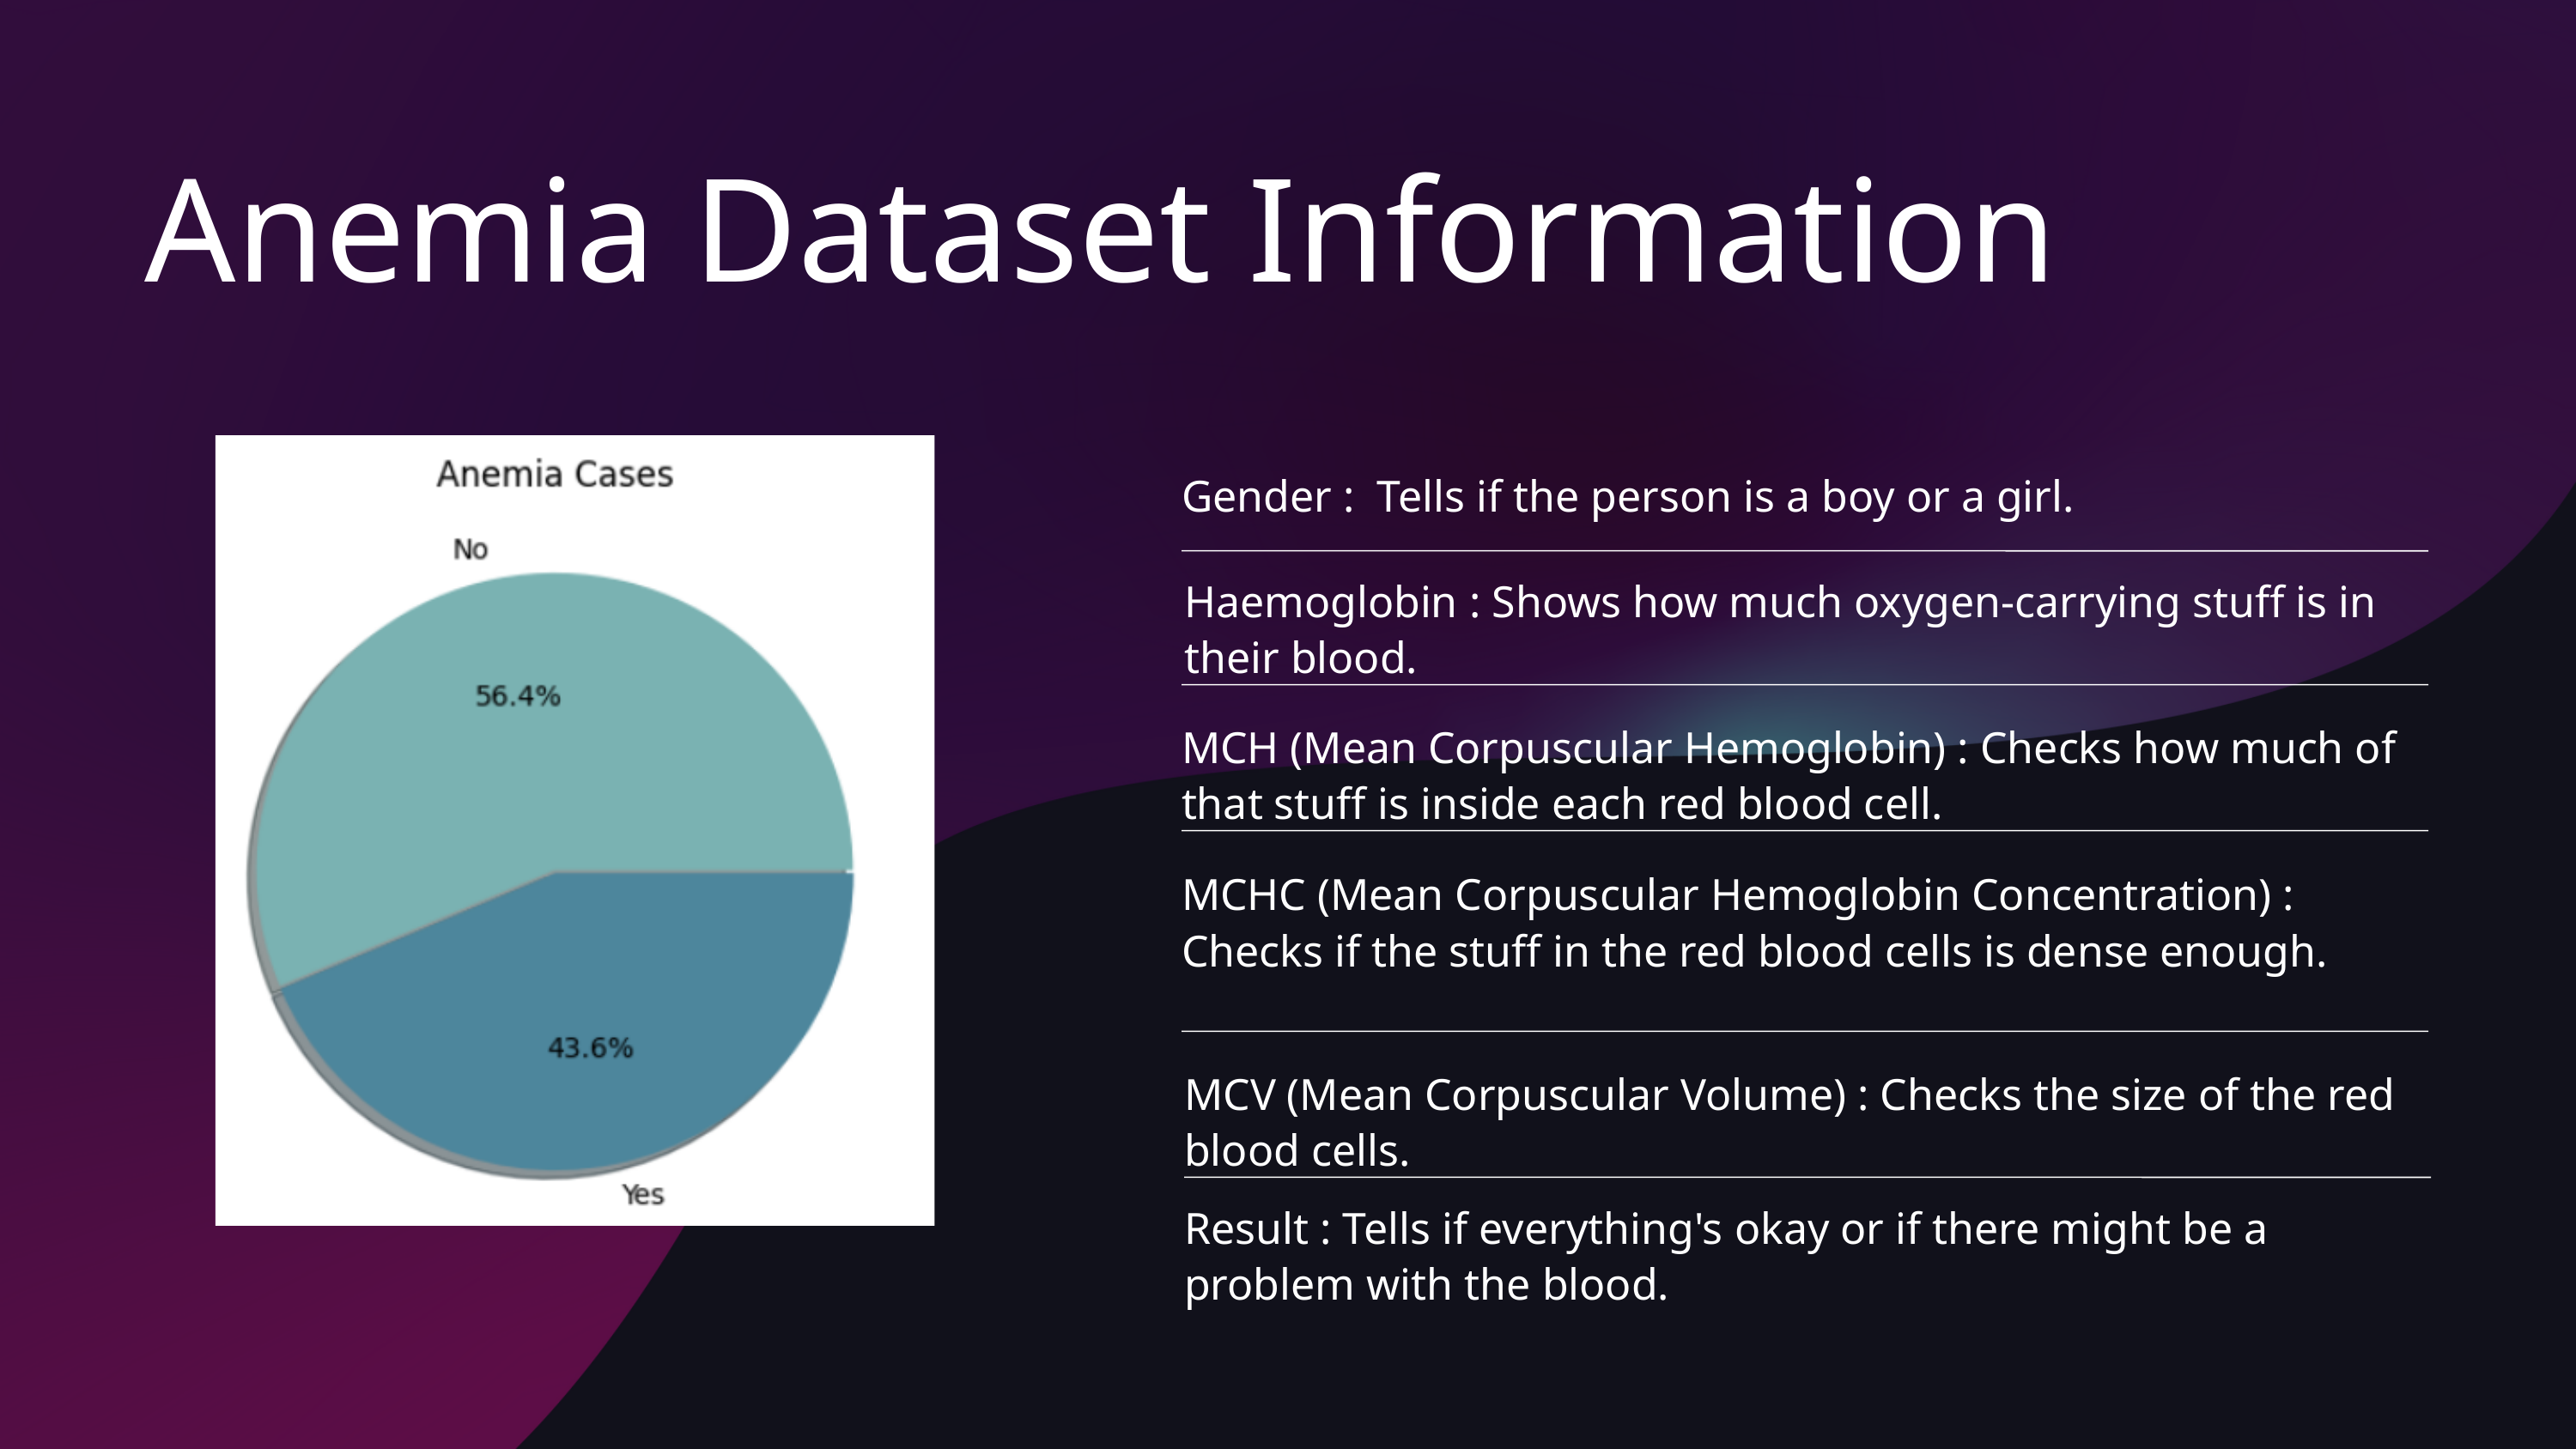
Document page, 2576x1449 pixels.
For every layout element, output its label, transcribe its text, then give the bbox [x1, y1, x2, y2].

text_box MCV (Mean Corpuscular Volume) : Checks the size of the red blood cells. [1184, 1063, 2432, 1175]
text_box Result : Tells if everything's okay or if there might be a problem with the blood. [1184, 1197, 2432, 1309]
text_box [215, 435, 935, 1227]
text_box Anemia Dataset Information [144, 153, 2063, 311]
text_box [0, 0, 2576, 1449]
text_box Haemoglobin : Shows how much oxygen-carrying stuff is in their blood. [1184, 570, 2432, 682]
text_box Gender : Tells if the person is a boy or a girl. [1181, 464, 2428, 521]
text_box MCHC (Mean Corpuscular Hemoglobin Concentration) : Checks if the stuff in the red blood cells is dense enough. [1181, 863, 2428, 975]
text_box MCH (Mean Corpuscular Hemoglobin) : Checks how much of that stuff is inside each red blood cell. [1181, 716, 2428, 828]
